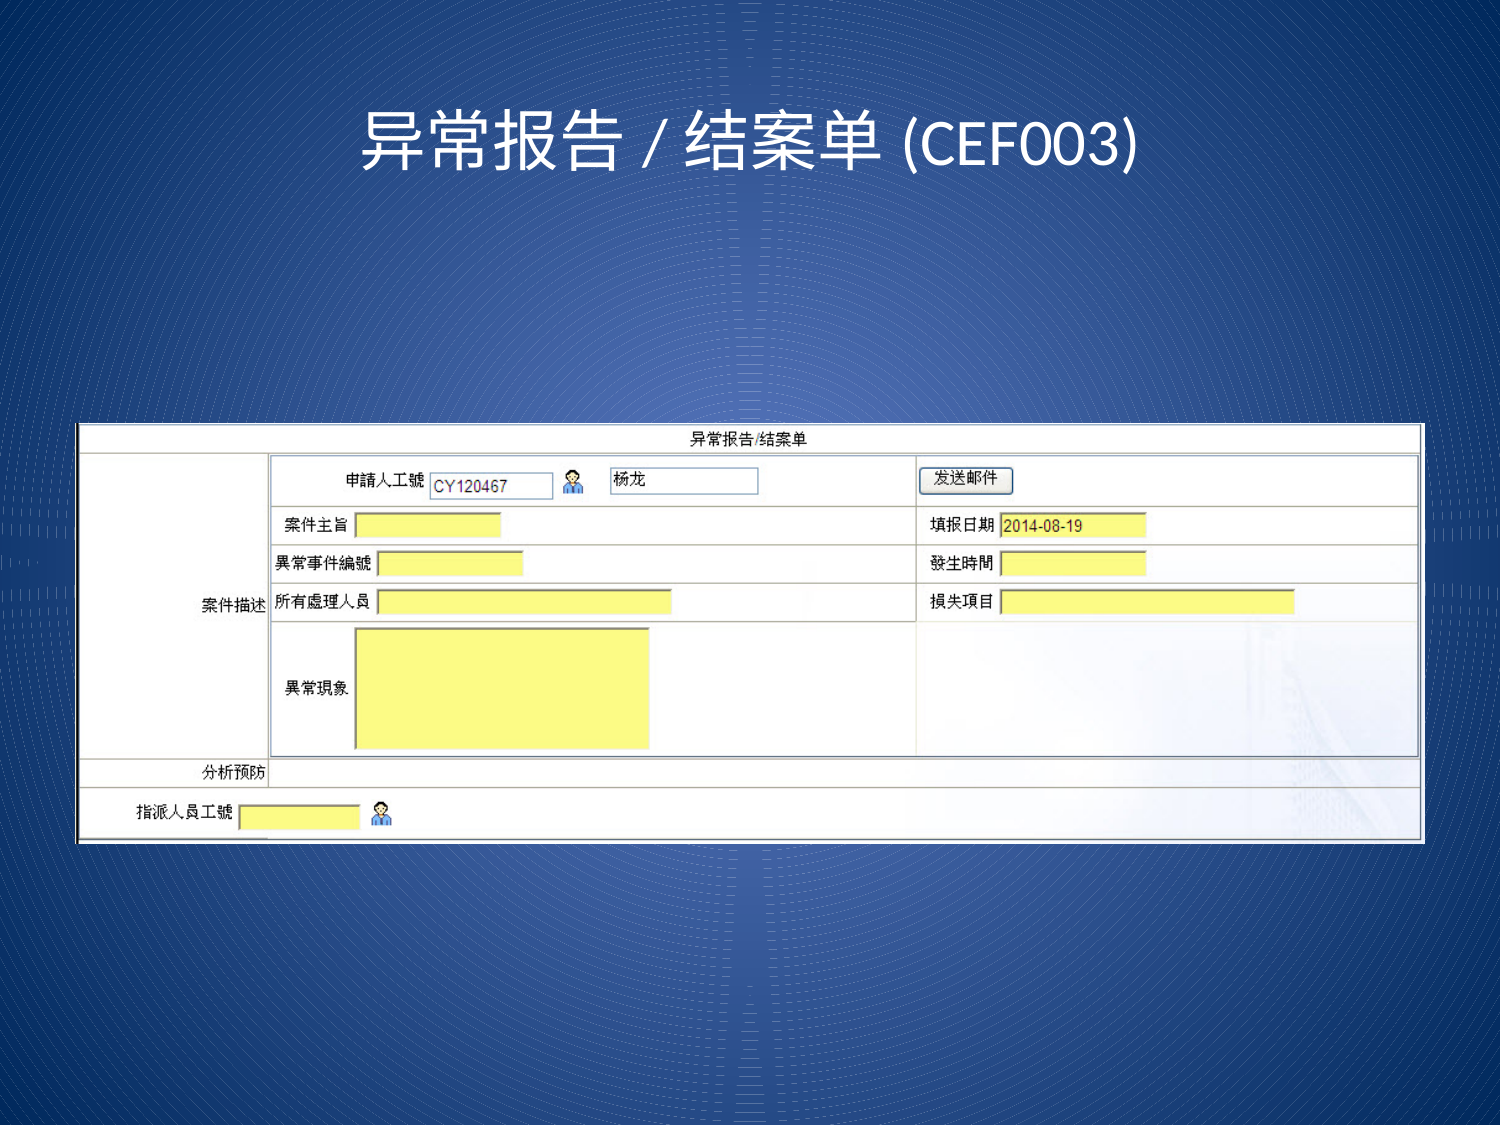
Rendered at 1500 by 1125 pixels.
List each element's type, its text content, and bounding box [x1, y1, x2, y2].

title 异常报告/结案单(CEF003) [75, 45, 1425, 233]
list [74, 423, 1426, 845]
